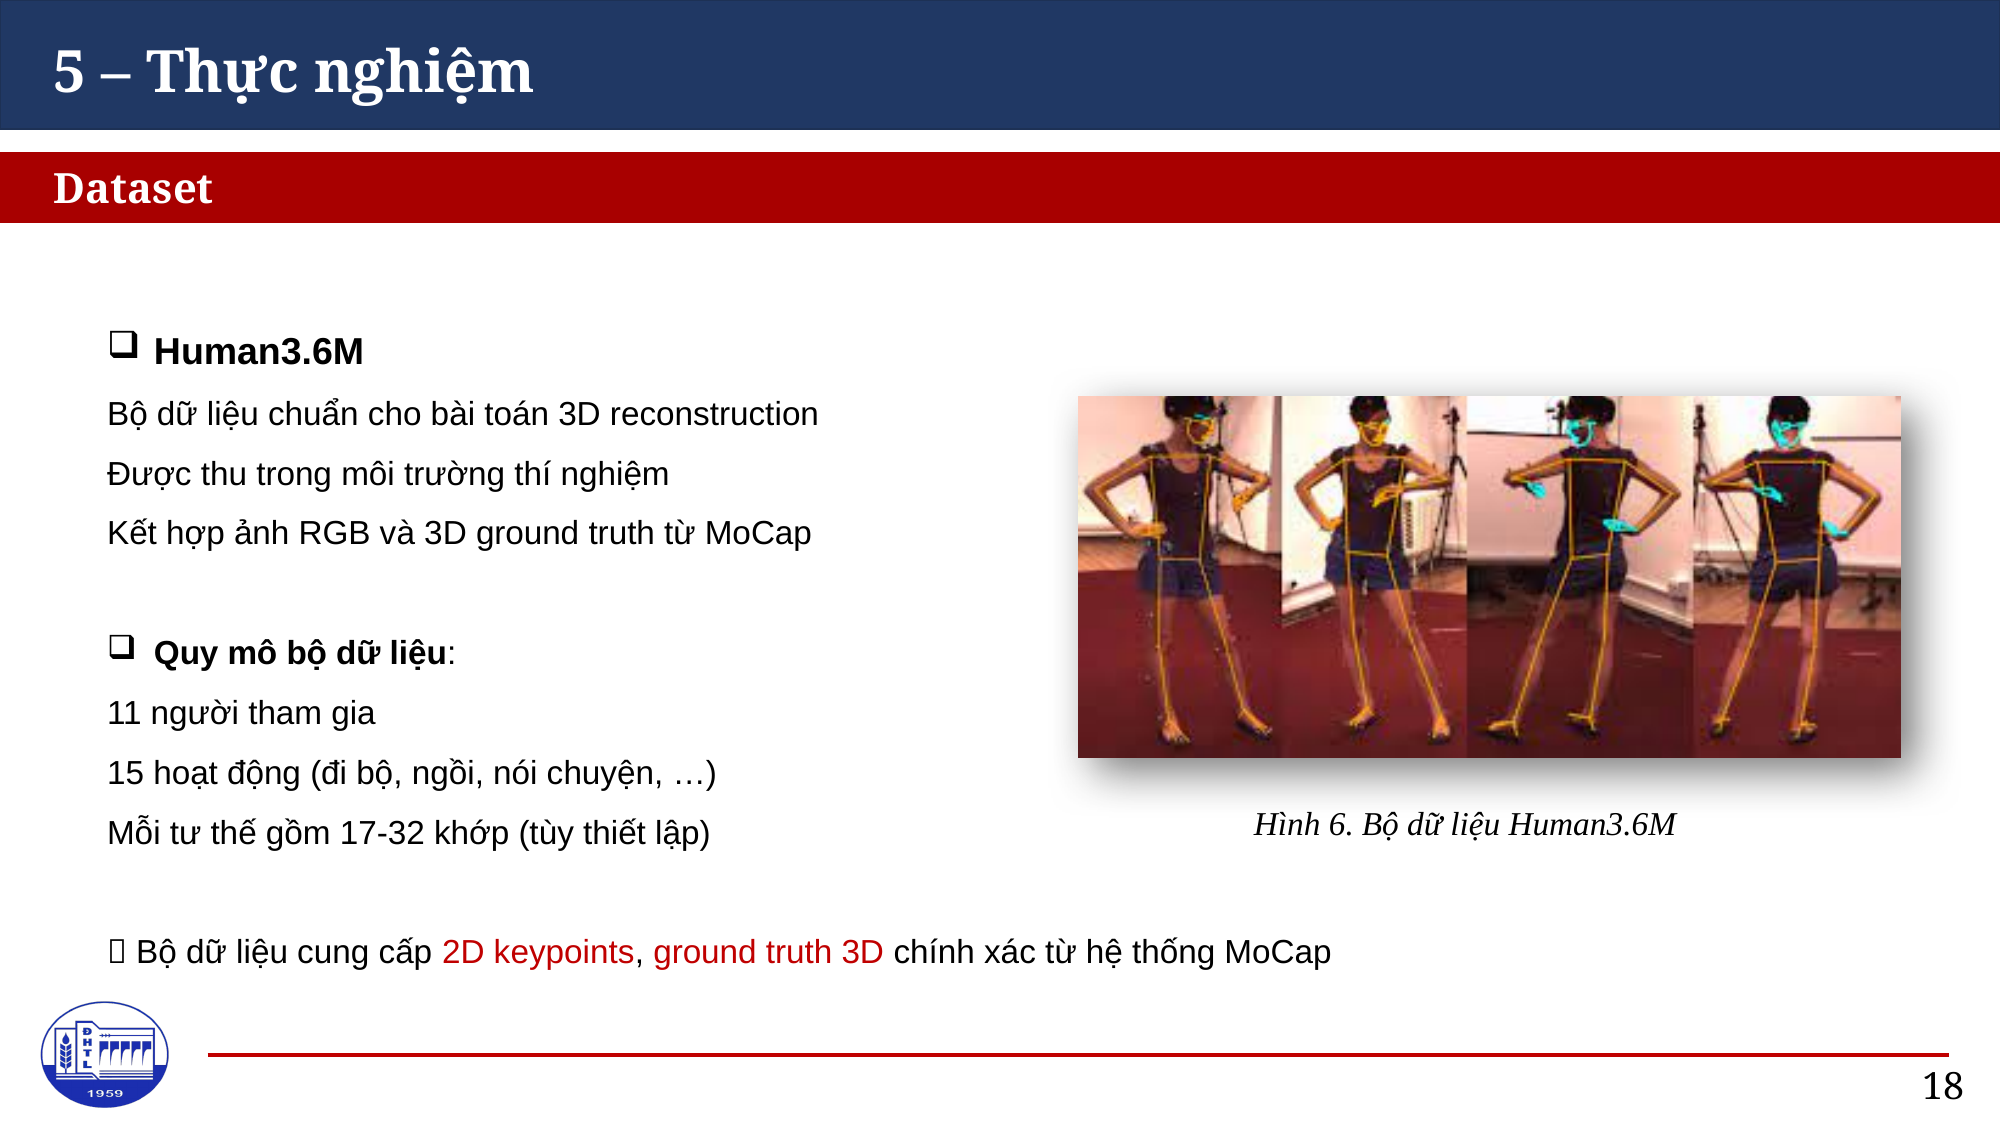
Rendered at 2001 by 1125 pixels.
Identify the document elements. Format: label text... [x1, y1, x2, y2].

picture [39, 989, 170, 1121]
text_box Human3.6M Bộ dữ liệu chuẩn cho bài toán 3D reconstruction Được thu trong môi trường thí nghiệm Kết hợp ảnh RGB và 3D ground truth từ MoCap Quy mô bộ dữ liệu: 11 người tham gia 15 hoạt động (đi bộ, ngồi, nói chuyện, …) Mỗi tư thế gồm 17-32 khớp (tùy thiết lập)  Bộ dữ liệu cung cấp 2D keypoints, ground truth 3D chính xác từ hệ thống MoCap [92, 296, 1394, 978]
text_box 18 [1907, 1054, 1991, 1115]
text_box [975, 850, 1448, 1010]
text_box Hình 6. Bộ dữ liệu Human3.6M [1054, 774, 1877, 850]
text_box [0, 0, 2000, 130]
text_box Dataset [39, 154, 1648, 220]
text_box 5 – Thực nghiệm [39, 27, 1648, 112]
picture [1078, 396, 1901, 758]
text_box [0, 152, 2000, 223]
